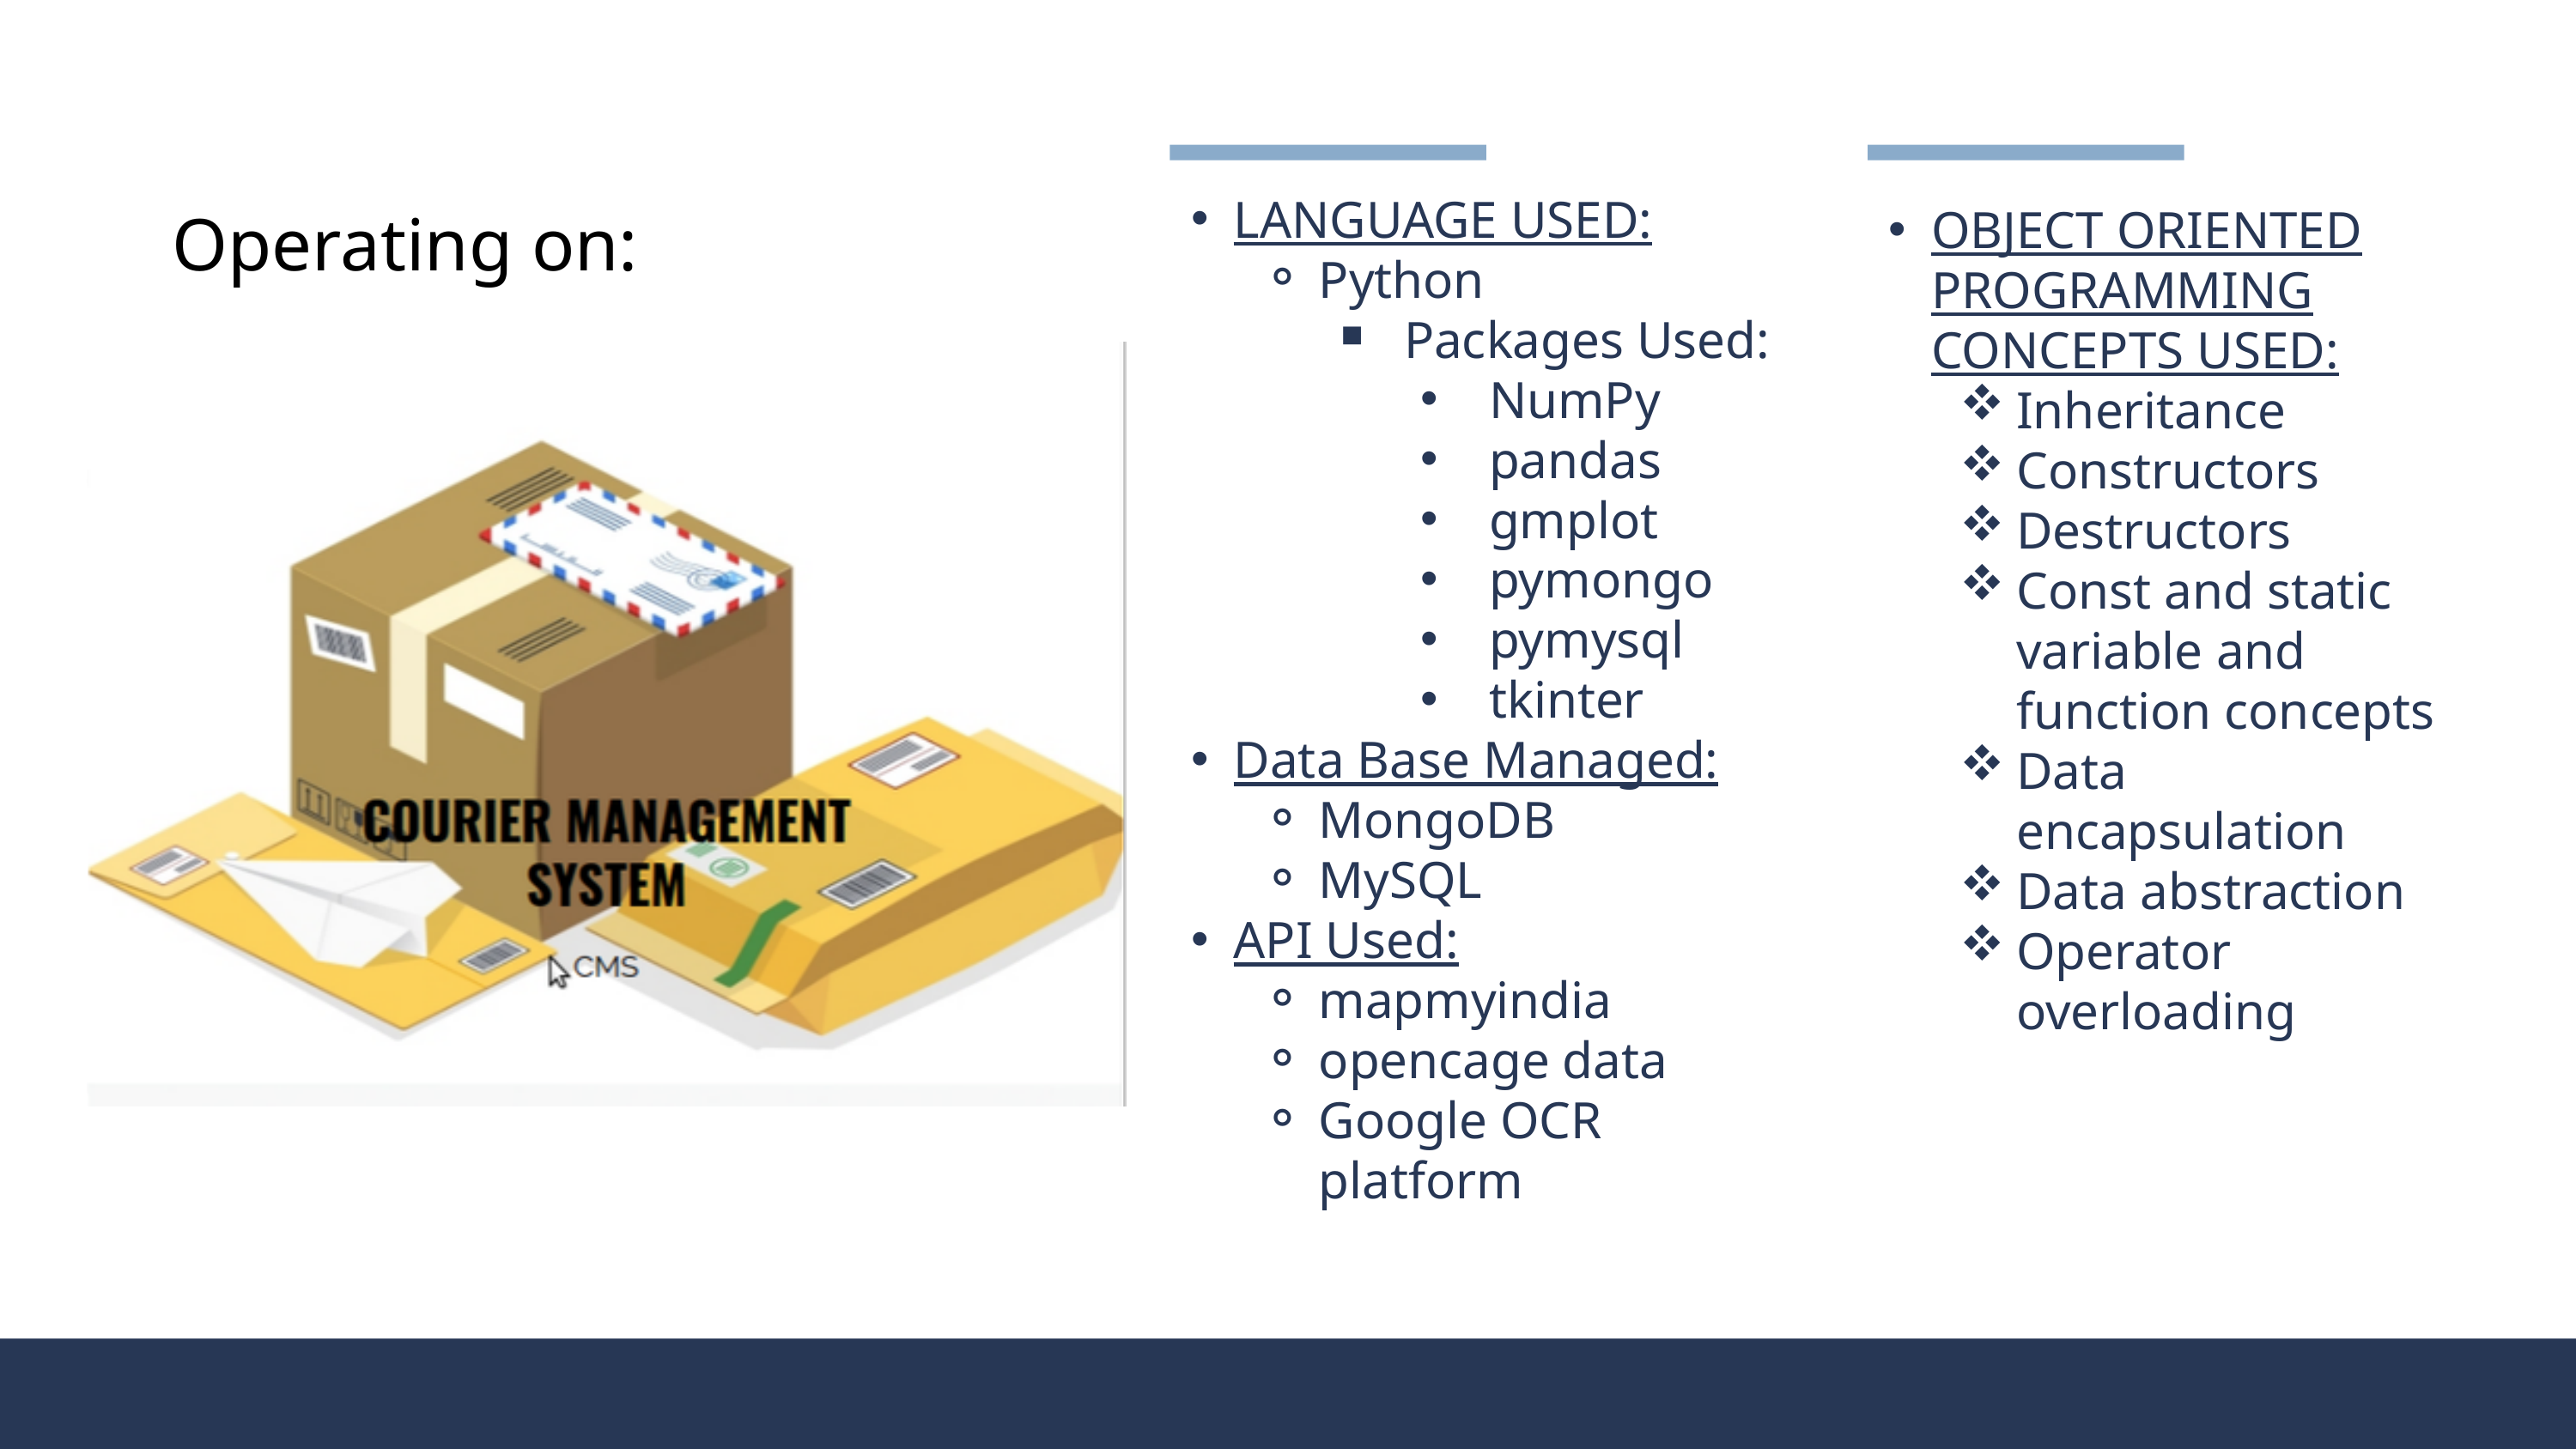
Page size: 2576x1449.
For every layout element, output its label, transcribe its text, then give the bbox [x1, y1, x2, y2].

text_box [1148, 144, 1771, 1232]
text_box [1868, 144, 2184, 161]
text_box [0, 1338, 2576, 1449]
text_box OBJECT ORIENTED PROGRAMMING CONCEPTS USED: Inheritance Constructors Destructors Const and static variable and function concepts Data encapsulation Data abstraction Operator overloading [1846, 198, 2469, 1100]
text_box Operating on: [144, 179, 666, 285]
picture [87, 342, 1127, 1107]
